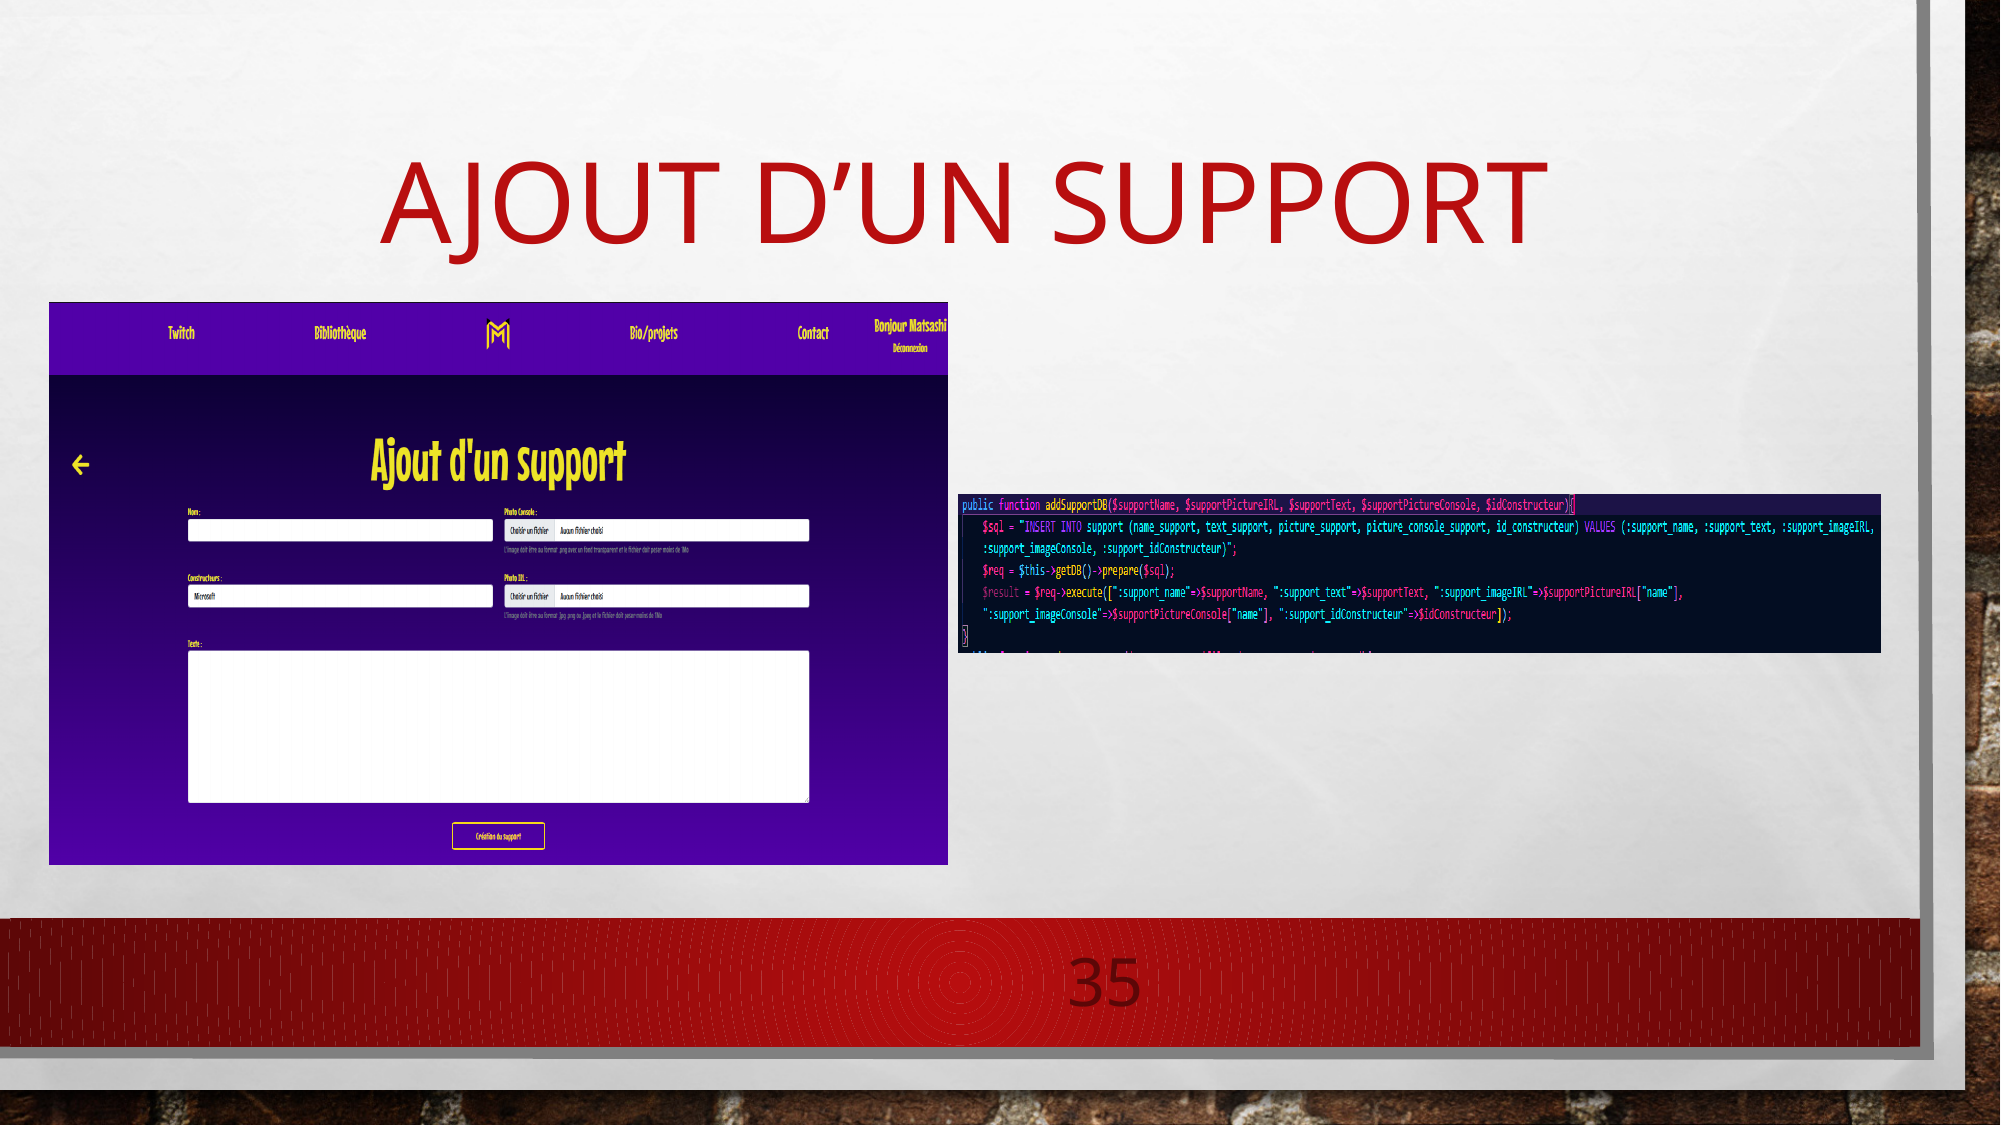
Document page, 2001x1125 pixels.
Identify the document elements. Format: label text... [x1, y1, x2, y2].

picture [0, 0, 2000, 1125]
title Ajout d’un support [112, 112, 1818, 303]
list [49, 302, 948, 865]
slide_number 35 [1031, 944, 1181, 1027]
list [958, 494, 1882, 653]
